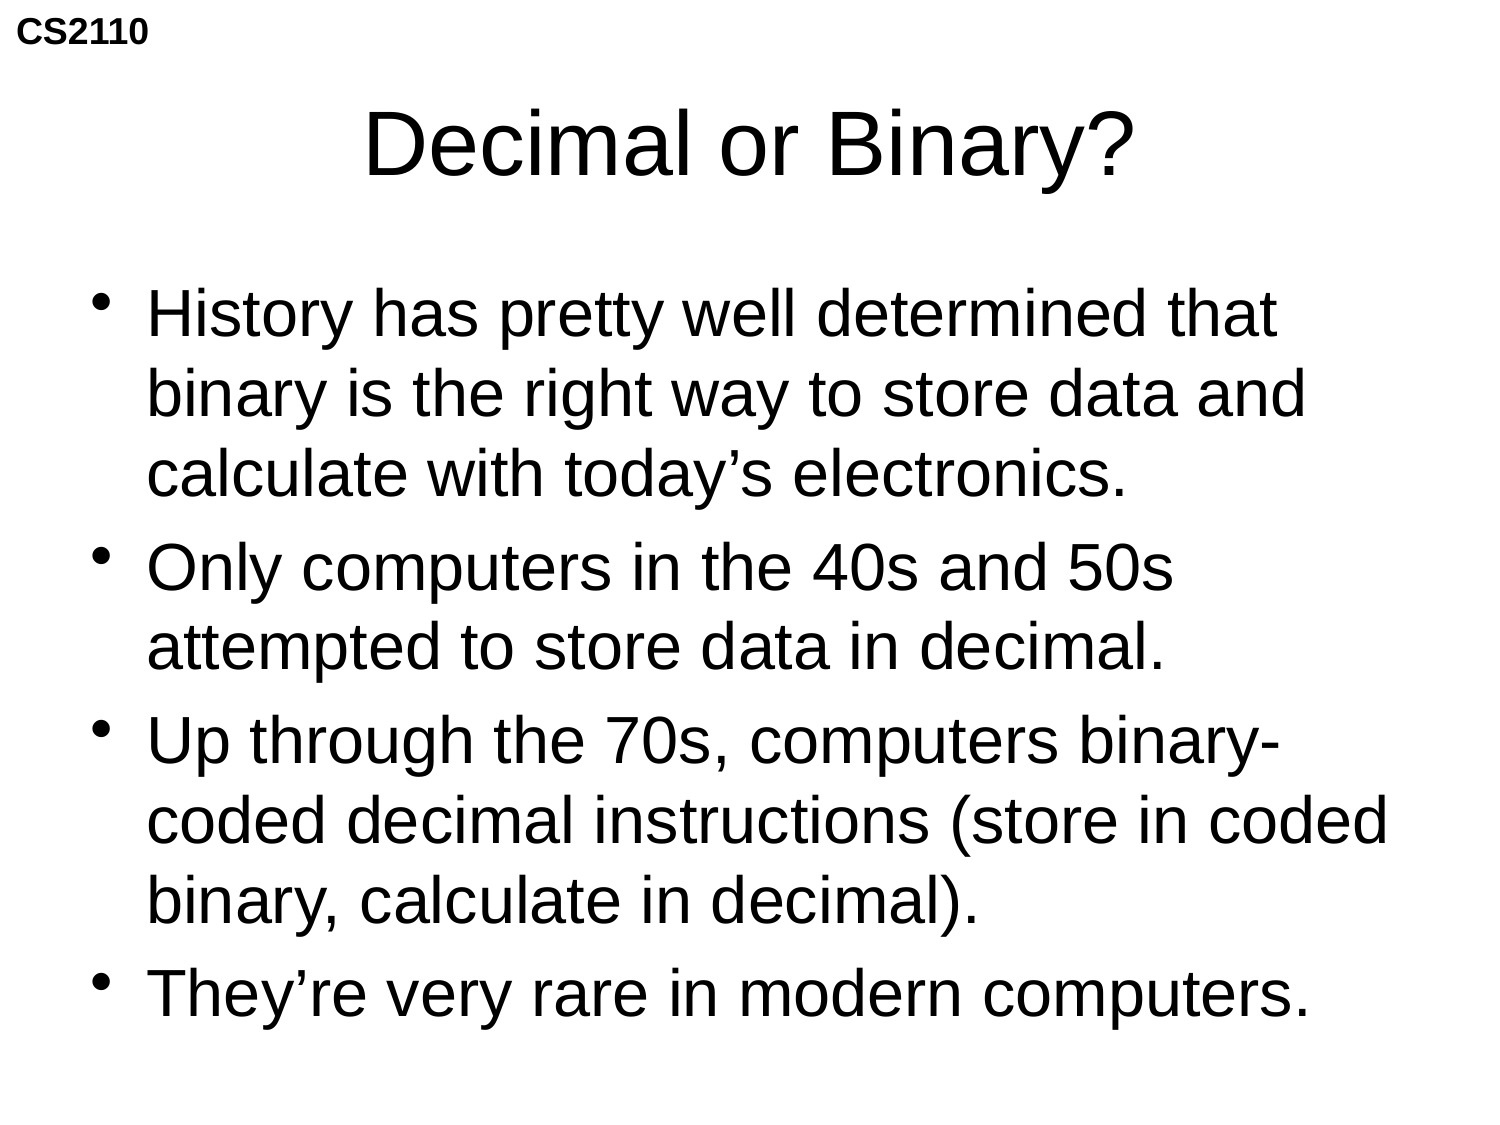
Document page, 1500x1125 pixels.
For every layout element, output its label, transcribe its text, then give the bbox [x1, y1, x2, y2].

list History has pretty well determined that binary is the right way to store data and calculate with today’s electronics. Only computers in the 40s and 50s attempted to store data in decimal. Up through the 70s, computers binary-coded decimal instructions (store in coded binary, calculate in decimal). They’re very rare in modern computers. [75, 262, 1425, 1100]
title Decimal or Binary? [75, 45, 1425, 233]
